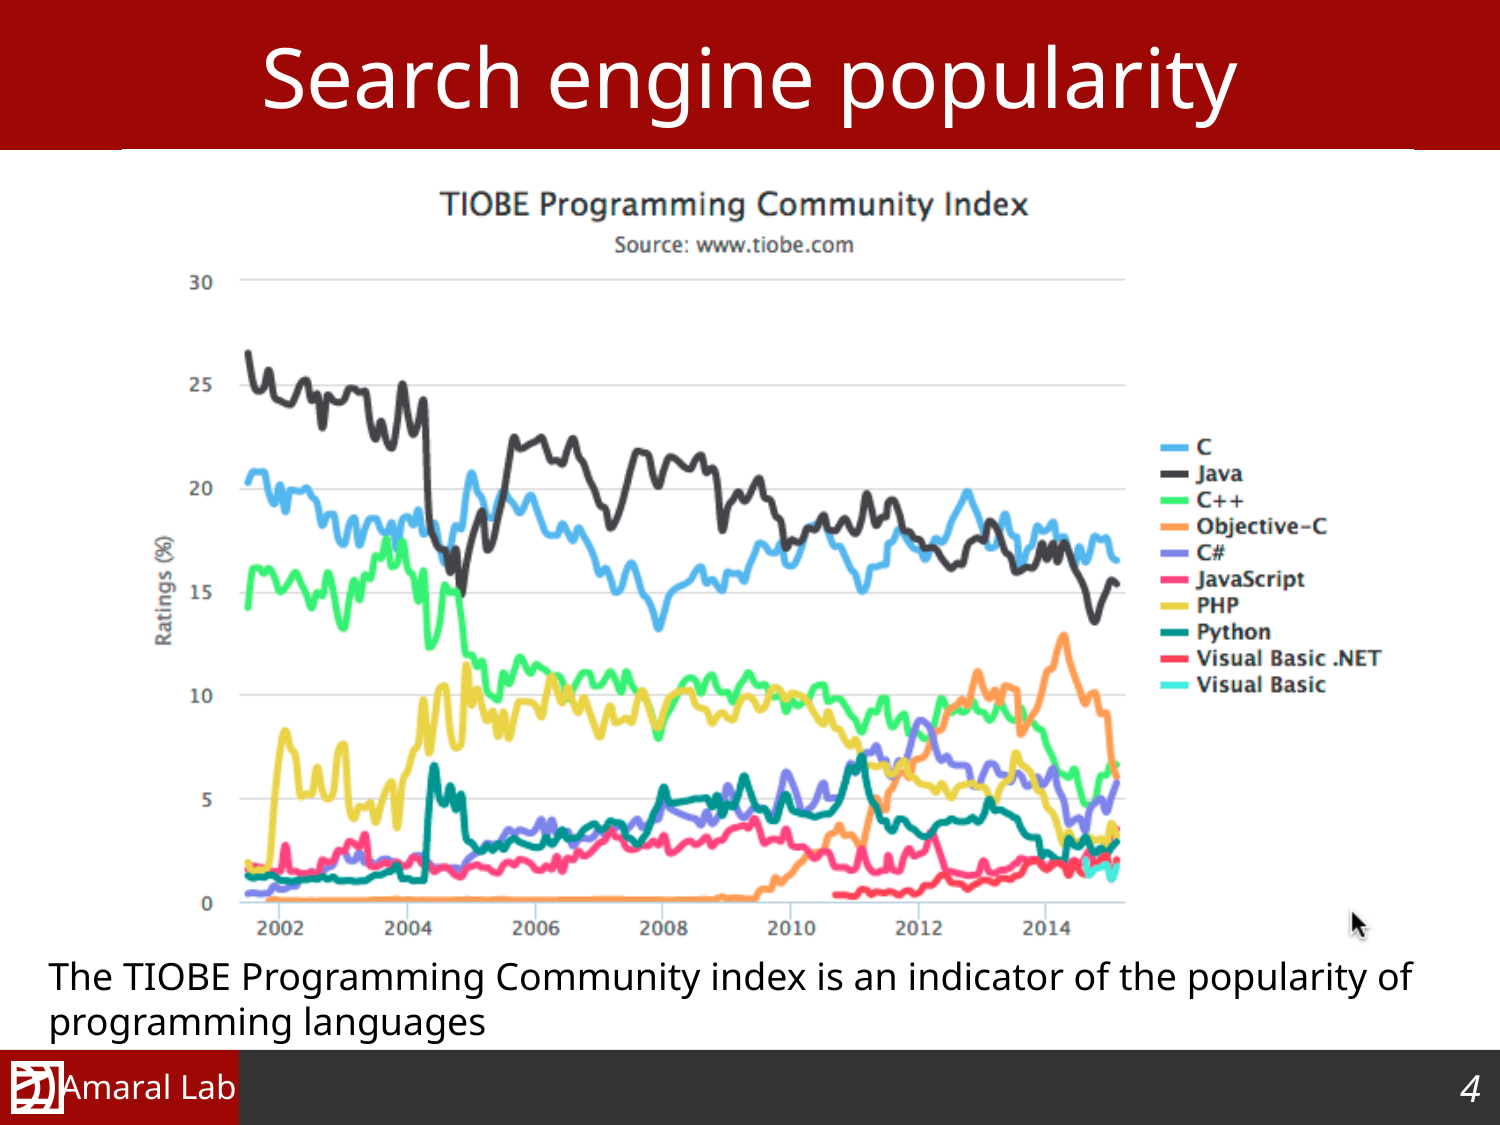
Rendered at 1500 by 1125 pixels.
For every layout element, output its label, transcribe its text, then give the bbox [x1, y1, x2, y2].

picture [11, 1061, 64, 1114]
text_box The TIOBE Programming Community index is an indicator of the popularity of programming languages [33, 945, 1463, 1051]
title Search engine popularity [0, 0, 1500, 151]
picture [121, 149, 1414, 990]
